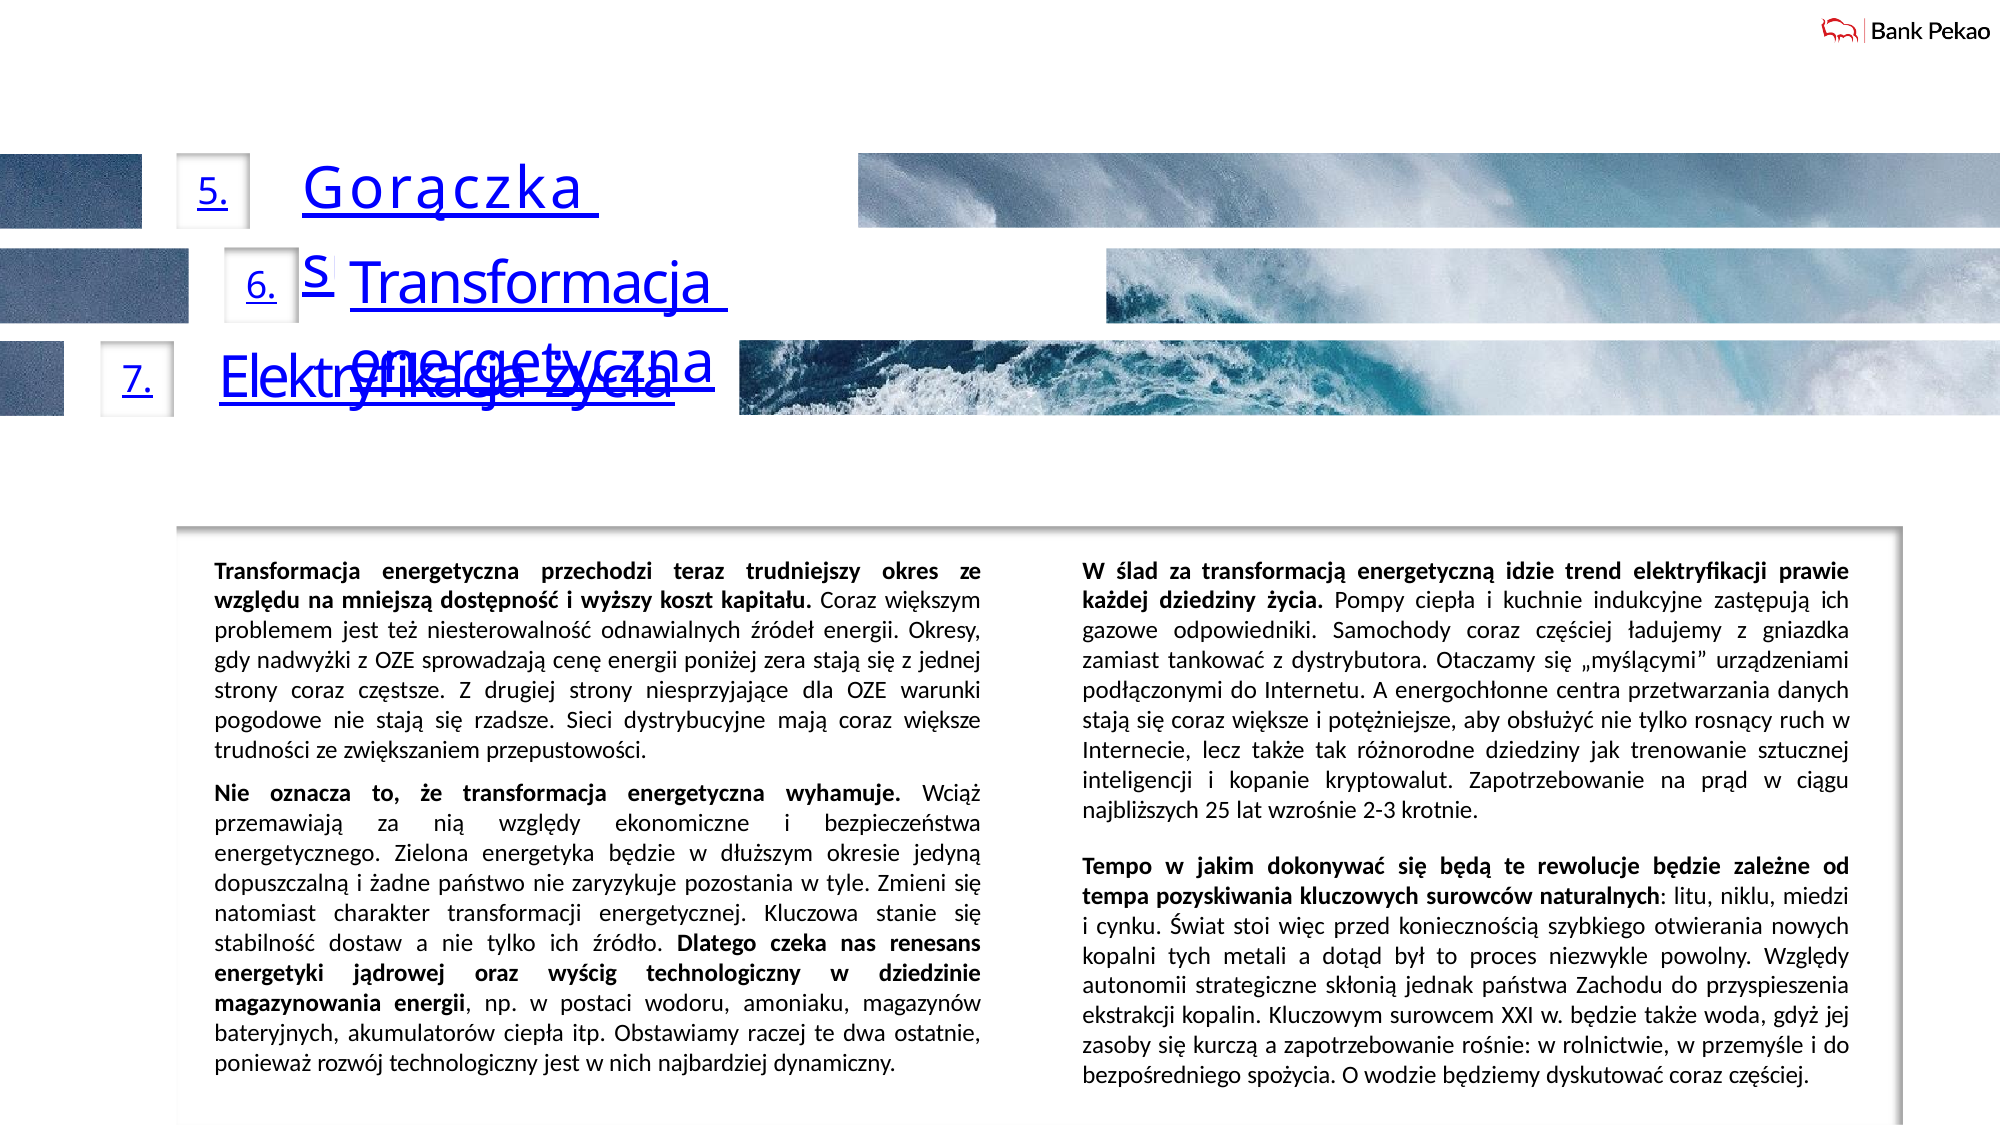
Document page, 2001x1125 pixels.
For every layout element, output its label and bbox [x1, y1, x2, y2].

picture [100, 341, 175, 417]
text_box [0, 0, 2000, 1125]
picture [1820, 17, 1990, 44]
text_box [1903, 527, 1910, 1125]
picture [224, 247, 299, 323]
picture [175, 153, 250, 230]
picture [176, 526, 1903, 1125]
